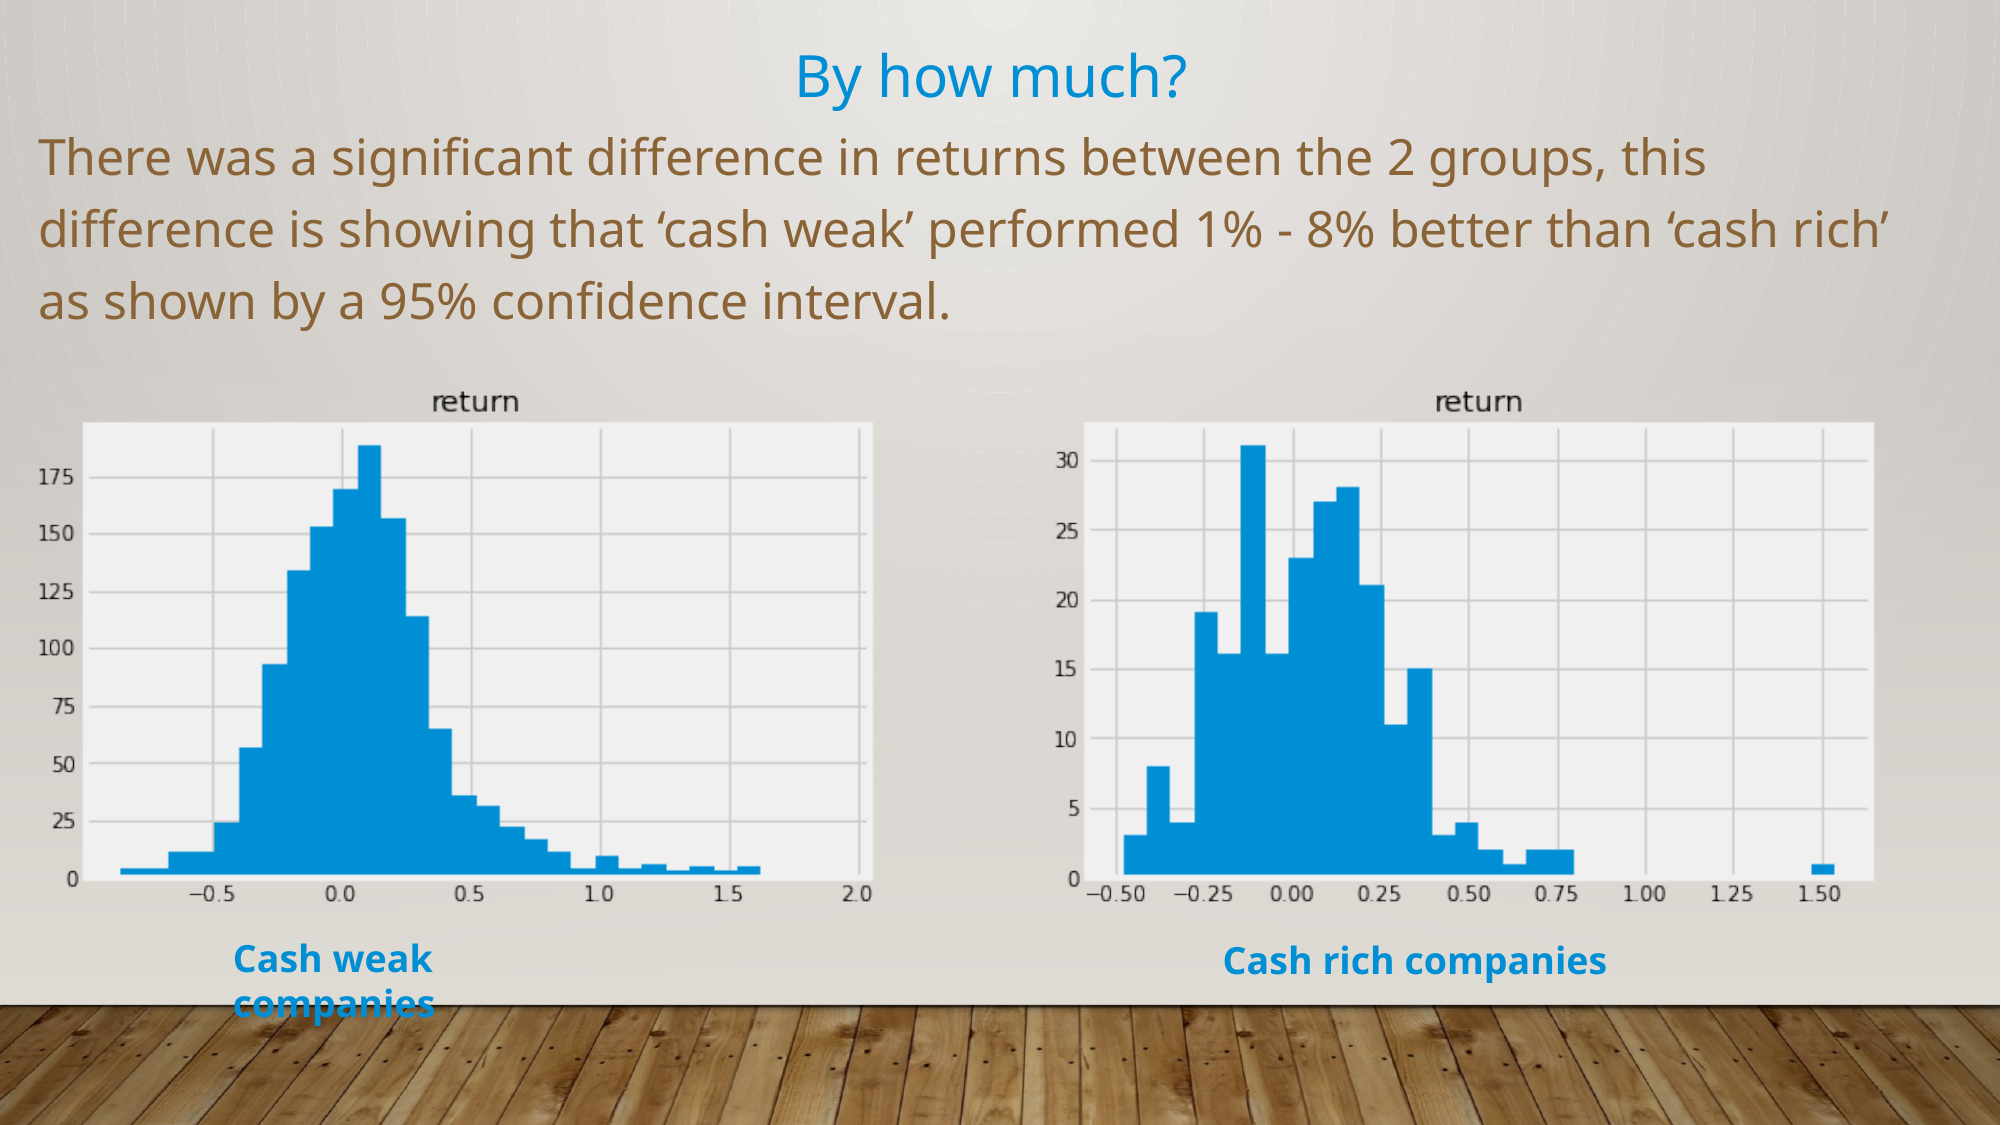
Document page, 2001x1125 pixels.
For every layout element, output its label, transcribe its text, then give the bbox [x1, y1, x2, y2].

picture [0, 1005, 2000, 1125]
text_box Cash rich companies [1207, 929, 1635, 990]
list There was a significant difference in returns between the 2 groups, this difference is showing that ‘cash weak’ performed 1% - 8% better than ‘cash rich’ as shown by a 95% confidence interval. [23, 35, 1947, 988]
picture [1038, 374, 1886, 921]
text_box By how much? [779, 32, 1391, 117]
picture [22, 374, 888, 921]
text_box Cash weak companies [218, 928, 645, 1033]
